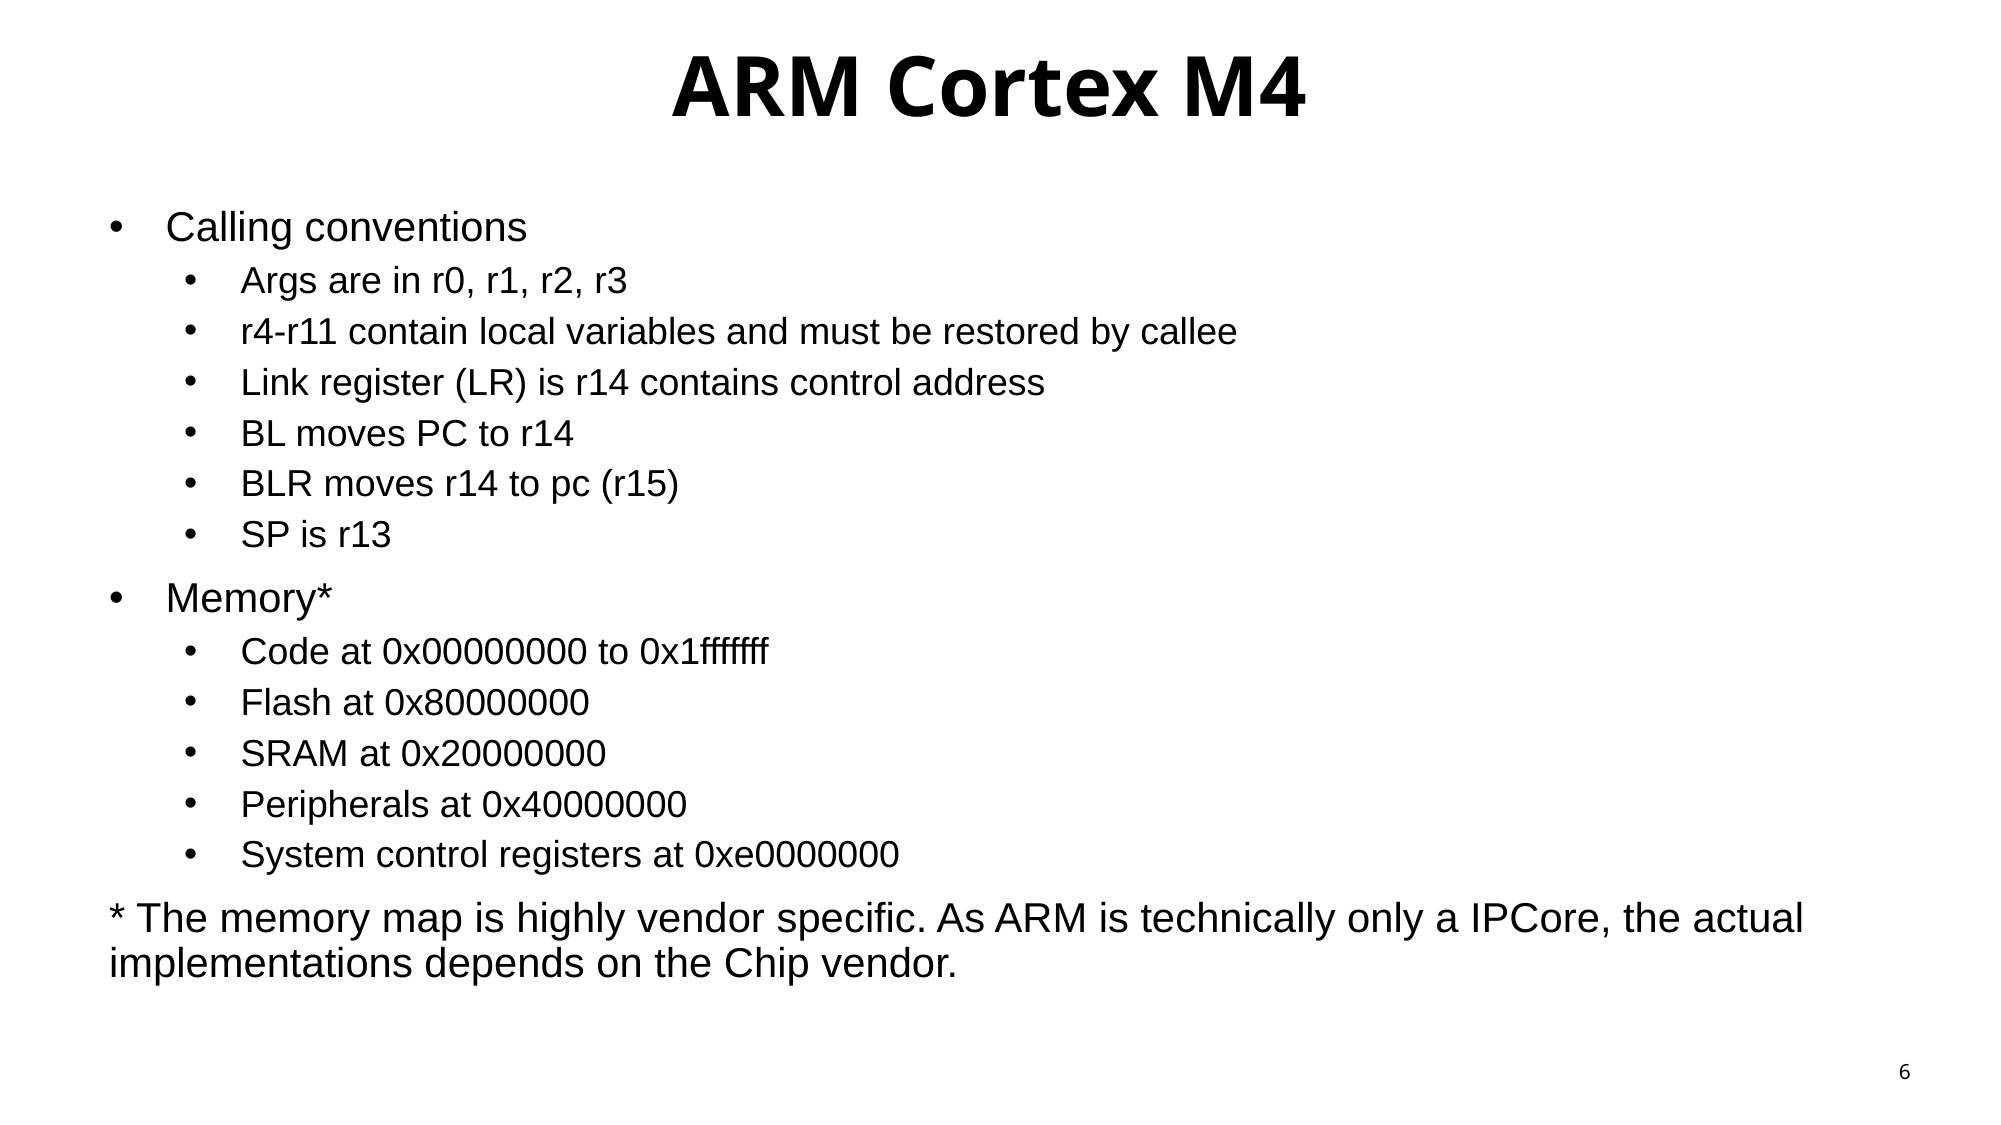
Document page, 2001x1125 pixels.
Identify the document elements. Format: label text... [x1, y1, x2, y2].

title ARM Cortex M4 [69, 18, 1910, 162]
list Calling conventions Args are in r0, r1, r2, r3 r4-r11 contain local variables and must be restored by callee Link register (LR) is r14 contains control address BL moves PC to r14 BLR moves r14 to pc (r15) SP is r13 Memory* Code at 0x00000000 to 0x1fffffff Flash at 0x80000000 SRAM at 0x20000000 Peripherals at 0x40000000 System control registers at 0xe0000000 * The memory map is highly vendor specific. As ARM is technically only a IPCore, the actual implementations depends on the Chip vendor. [94, 198, 1910, 1006]
slide_number 6 [1855, 1042, 1955, 1103]
